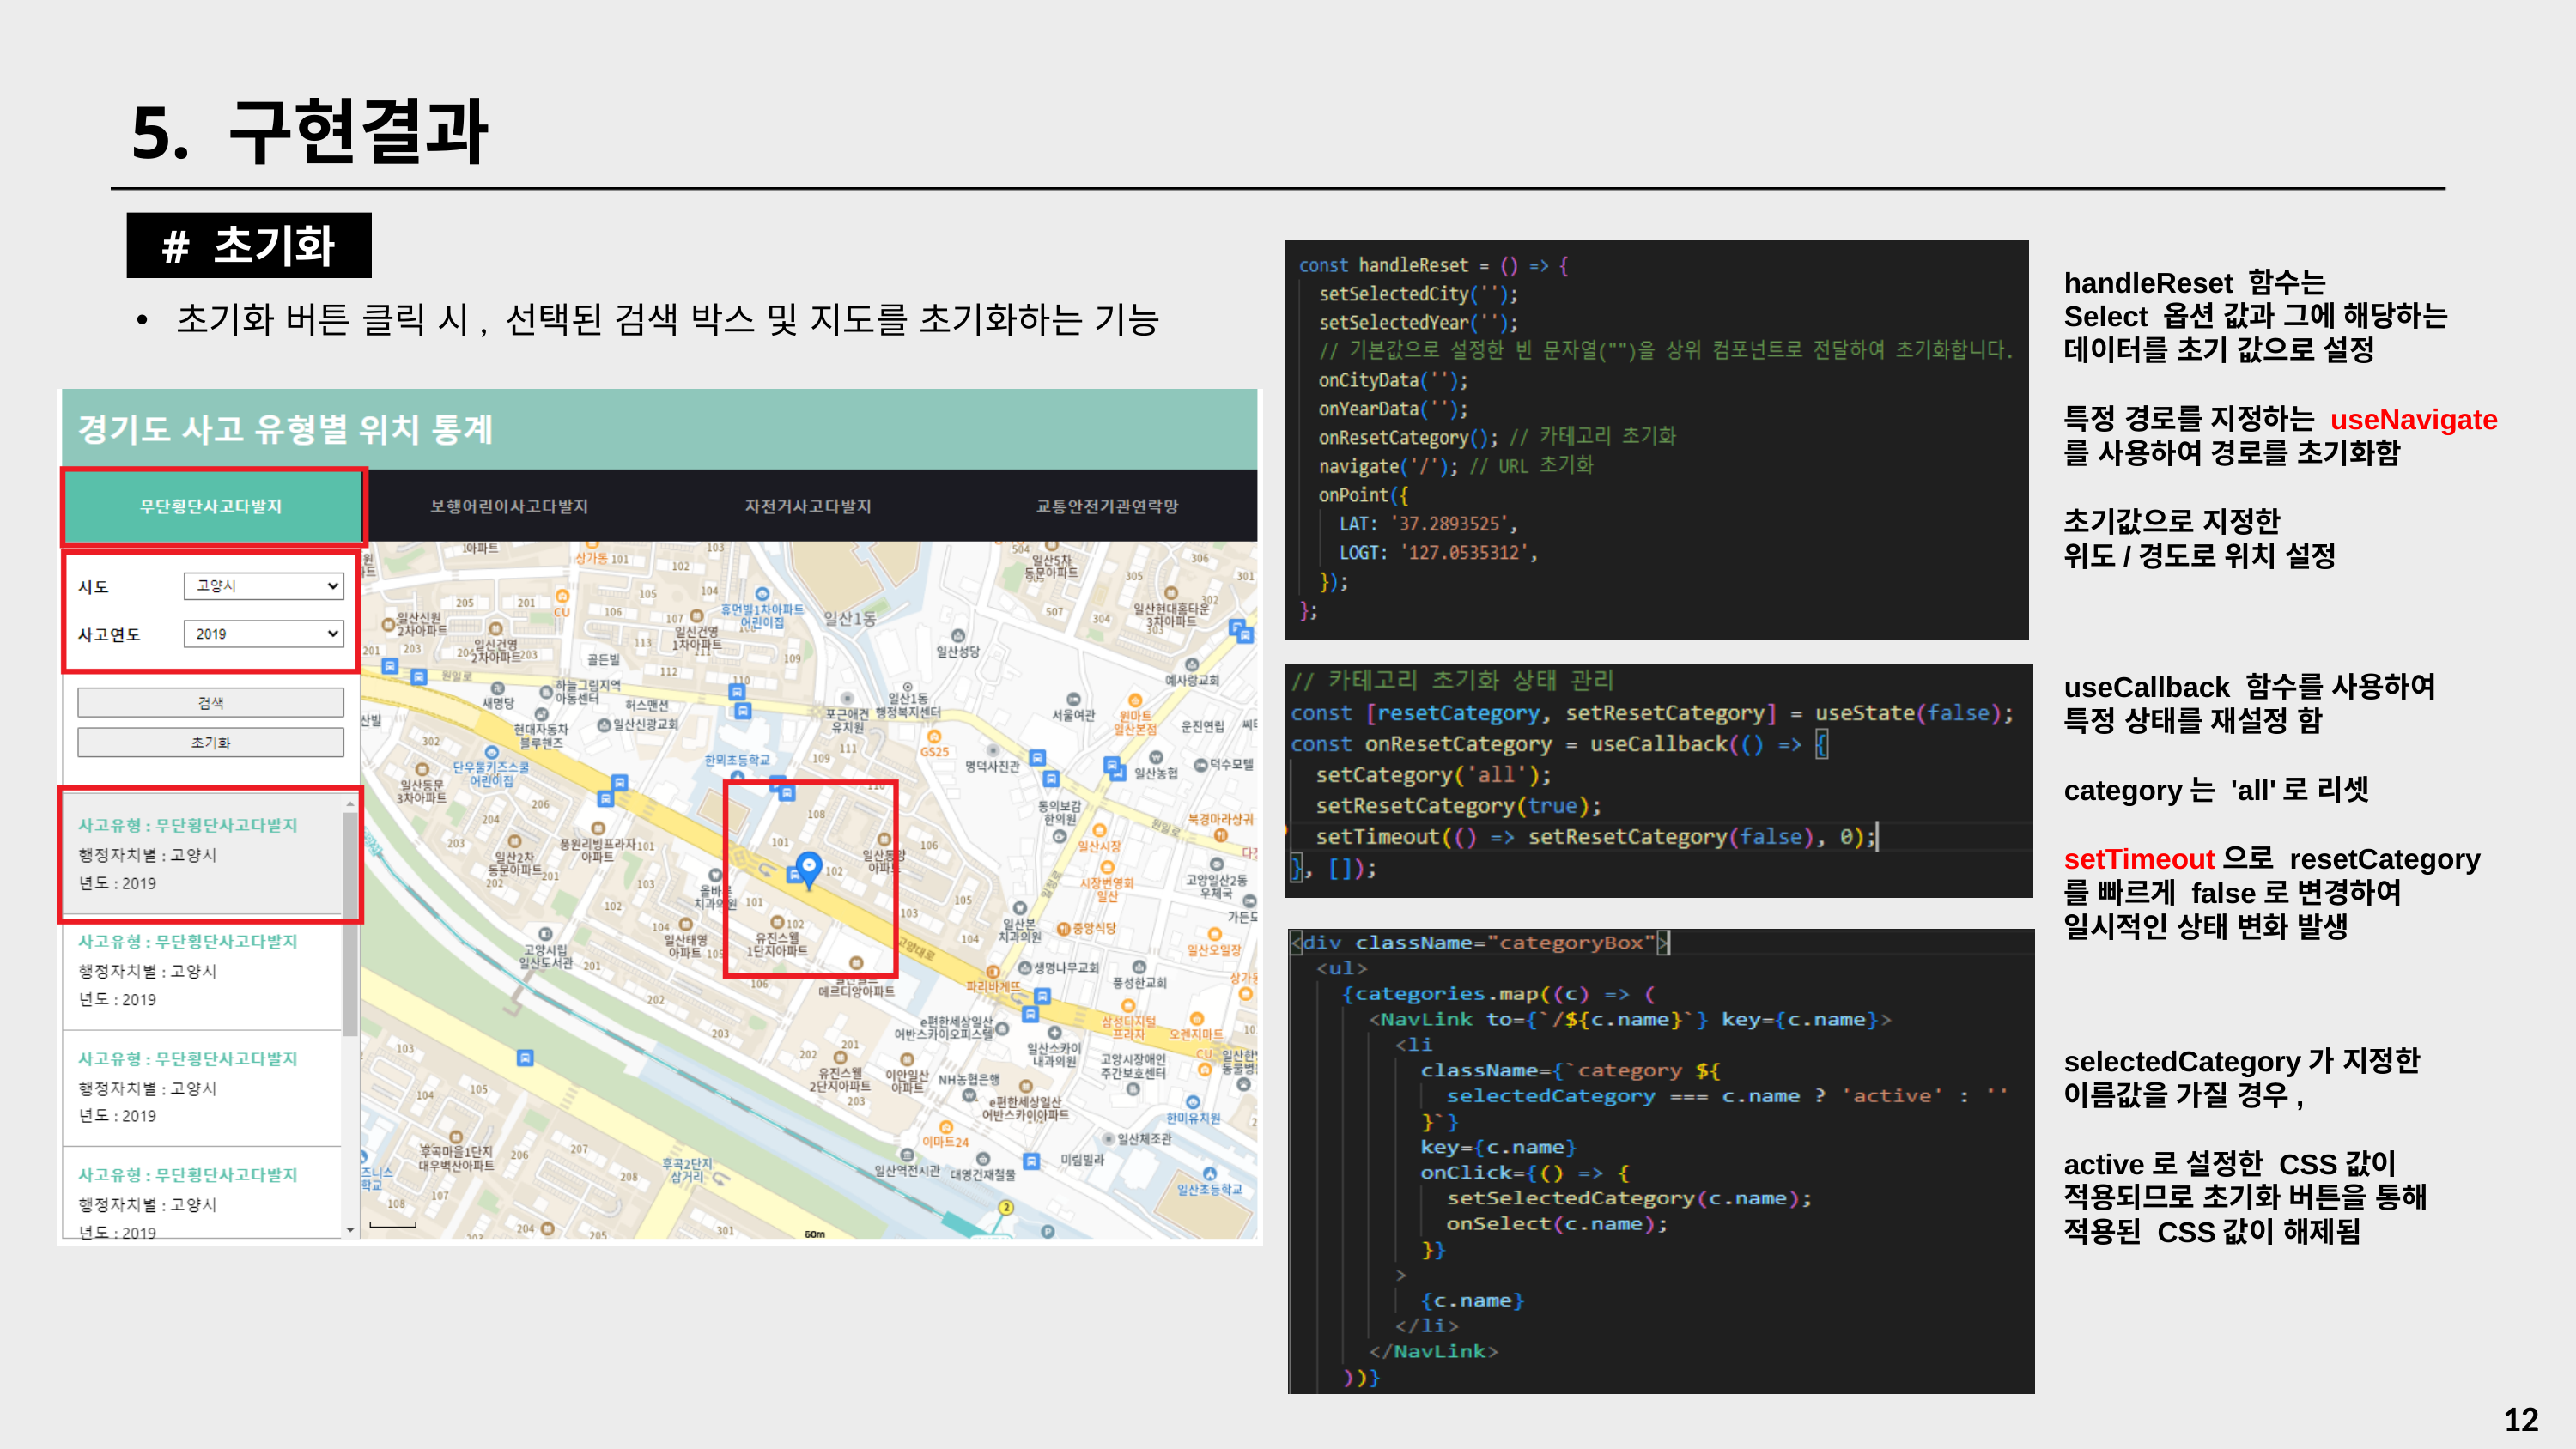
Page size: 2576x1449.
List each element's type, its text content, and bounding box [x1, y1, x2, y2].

picture [1287, 929, 2035, 1394]
text_box 초기화 버튼 클릭 시, 선택된 검색 박스 및 지도를 초기화하는 기능 [123, 291, 1279, 348]
text_box 12 [2490, 1389, 2576, 1446]
text_box selectedCategory가 지정한 이름값을 가질 경우, active로 설정한 CSS값이 적용되므로 초기화 버튼을 통해 적용된 CSS값이 해제됨 [2051, 1036, 2495, 1255]
picture [1285, 240, 2030, 640]
picture [56, 389, 1263, 1246]
text_box useCallback 함수를 사용하여 특정 상태를 재설정 함 category는 'all'로 리셋 setTimeout으로 resetCategory를 빠르게 false로 변경하여 일시적인 상태 변화 발생 [2051, 663, 2502, 950]
picture [1285, 664, 2033, 898]
text_box 5. 구현결과 [118, 80, 1524, 179]
picture [110, 187, 2448, 192]
text_box # 초기화 [125, 211, 374, 280]
text_box handleReset 함수는 Select 옵션 값과 그에 해당하는 데이터를 초기 값으로 설정 특정 경로를 지정하는 useNavigate를 사용하여 경로를 초기화함 초기값으로 지정한 위도/경도로 위치 설정 [2051, 258, 2541, 579]
